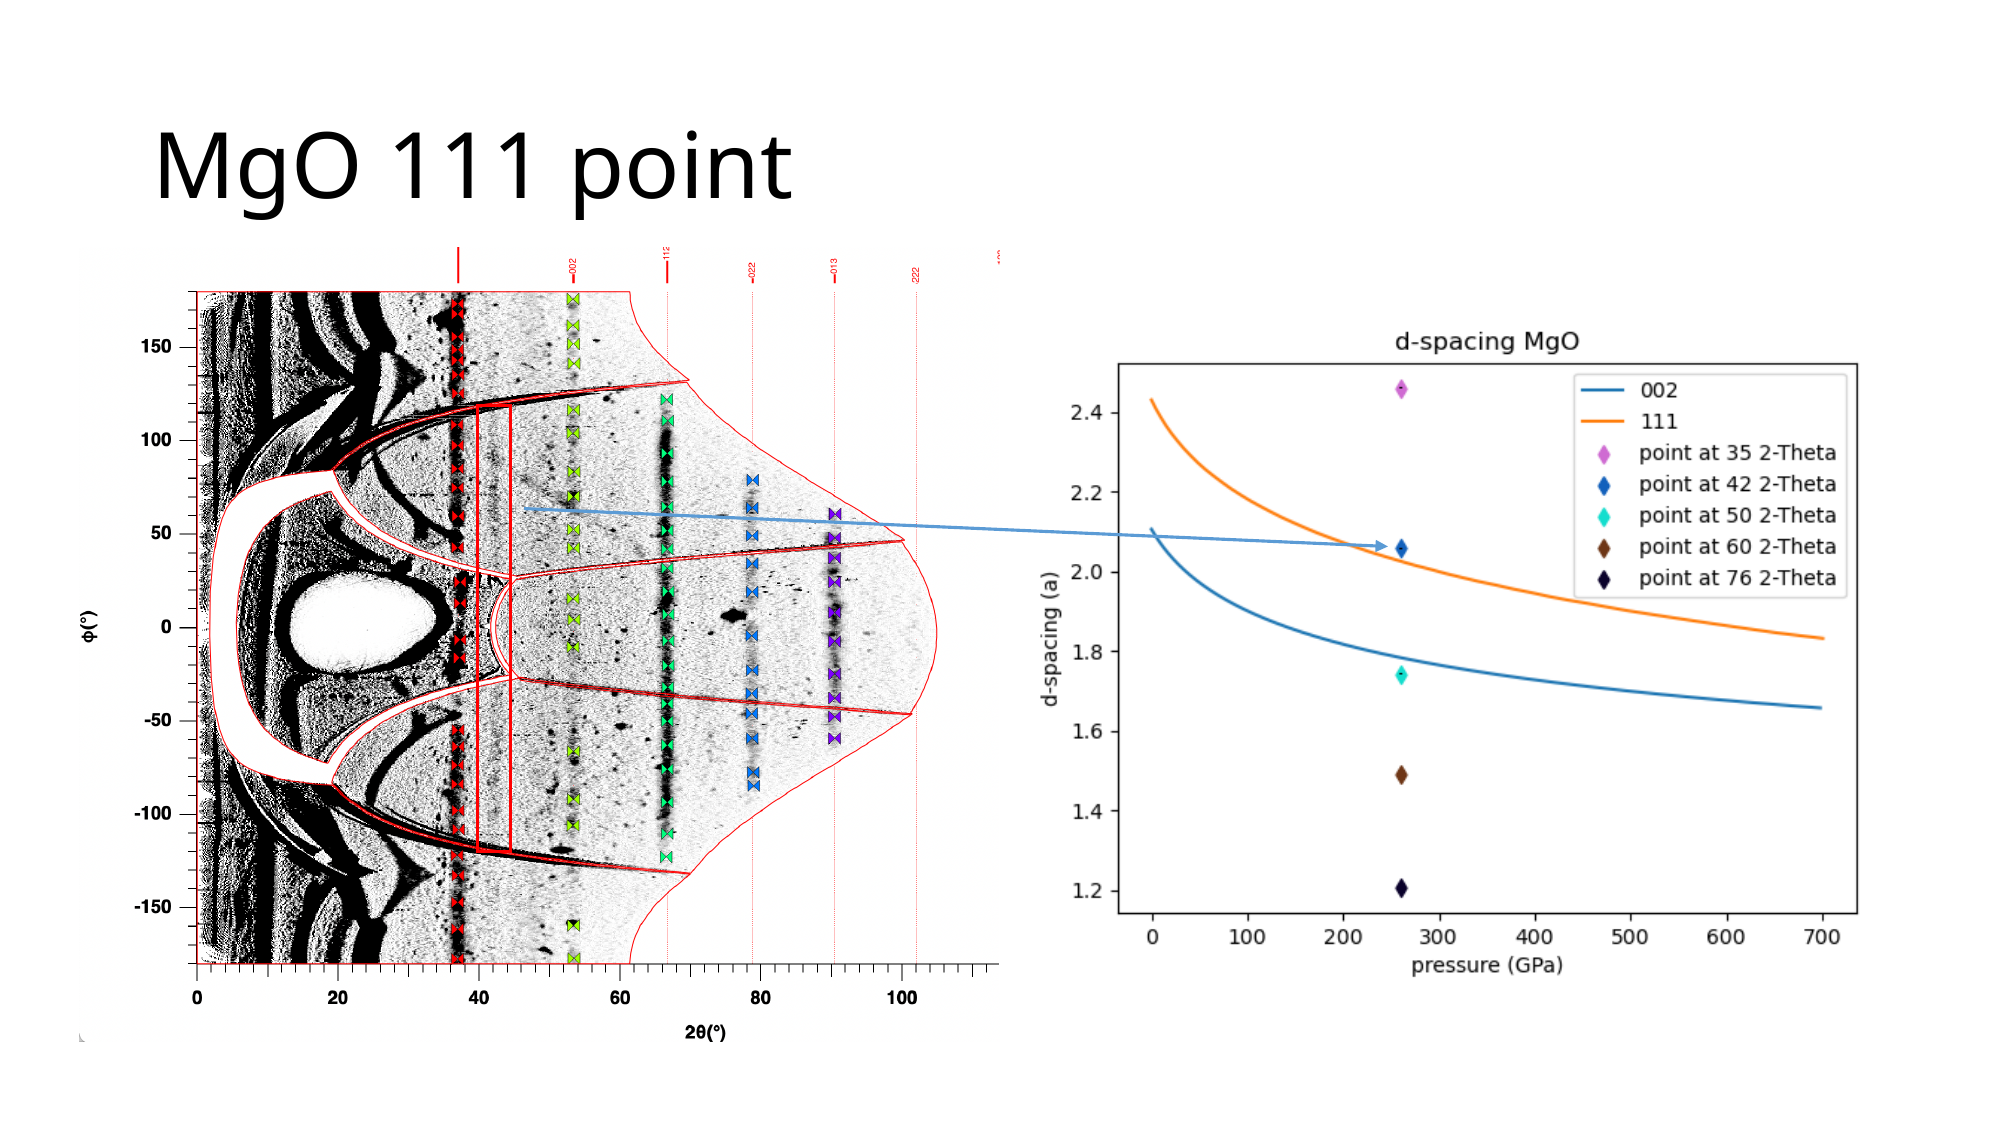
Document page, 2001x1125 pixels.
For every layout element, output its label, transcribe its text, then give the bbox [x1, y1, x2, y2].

title MgO 111 point [137, 59, 1863, 277]
picture [999, 277, 1952, 992]
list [79, 247, 1000, 1042]
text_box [524, 508, 1388, 547]
